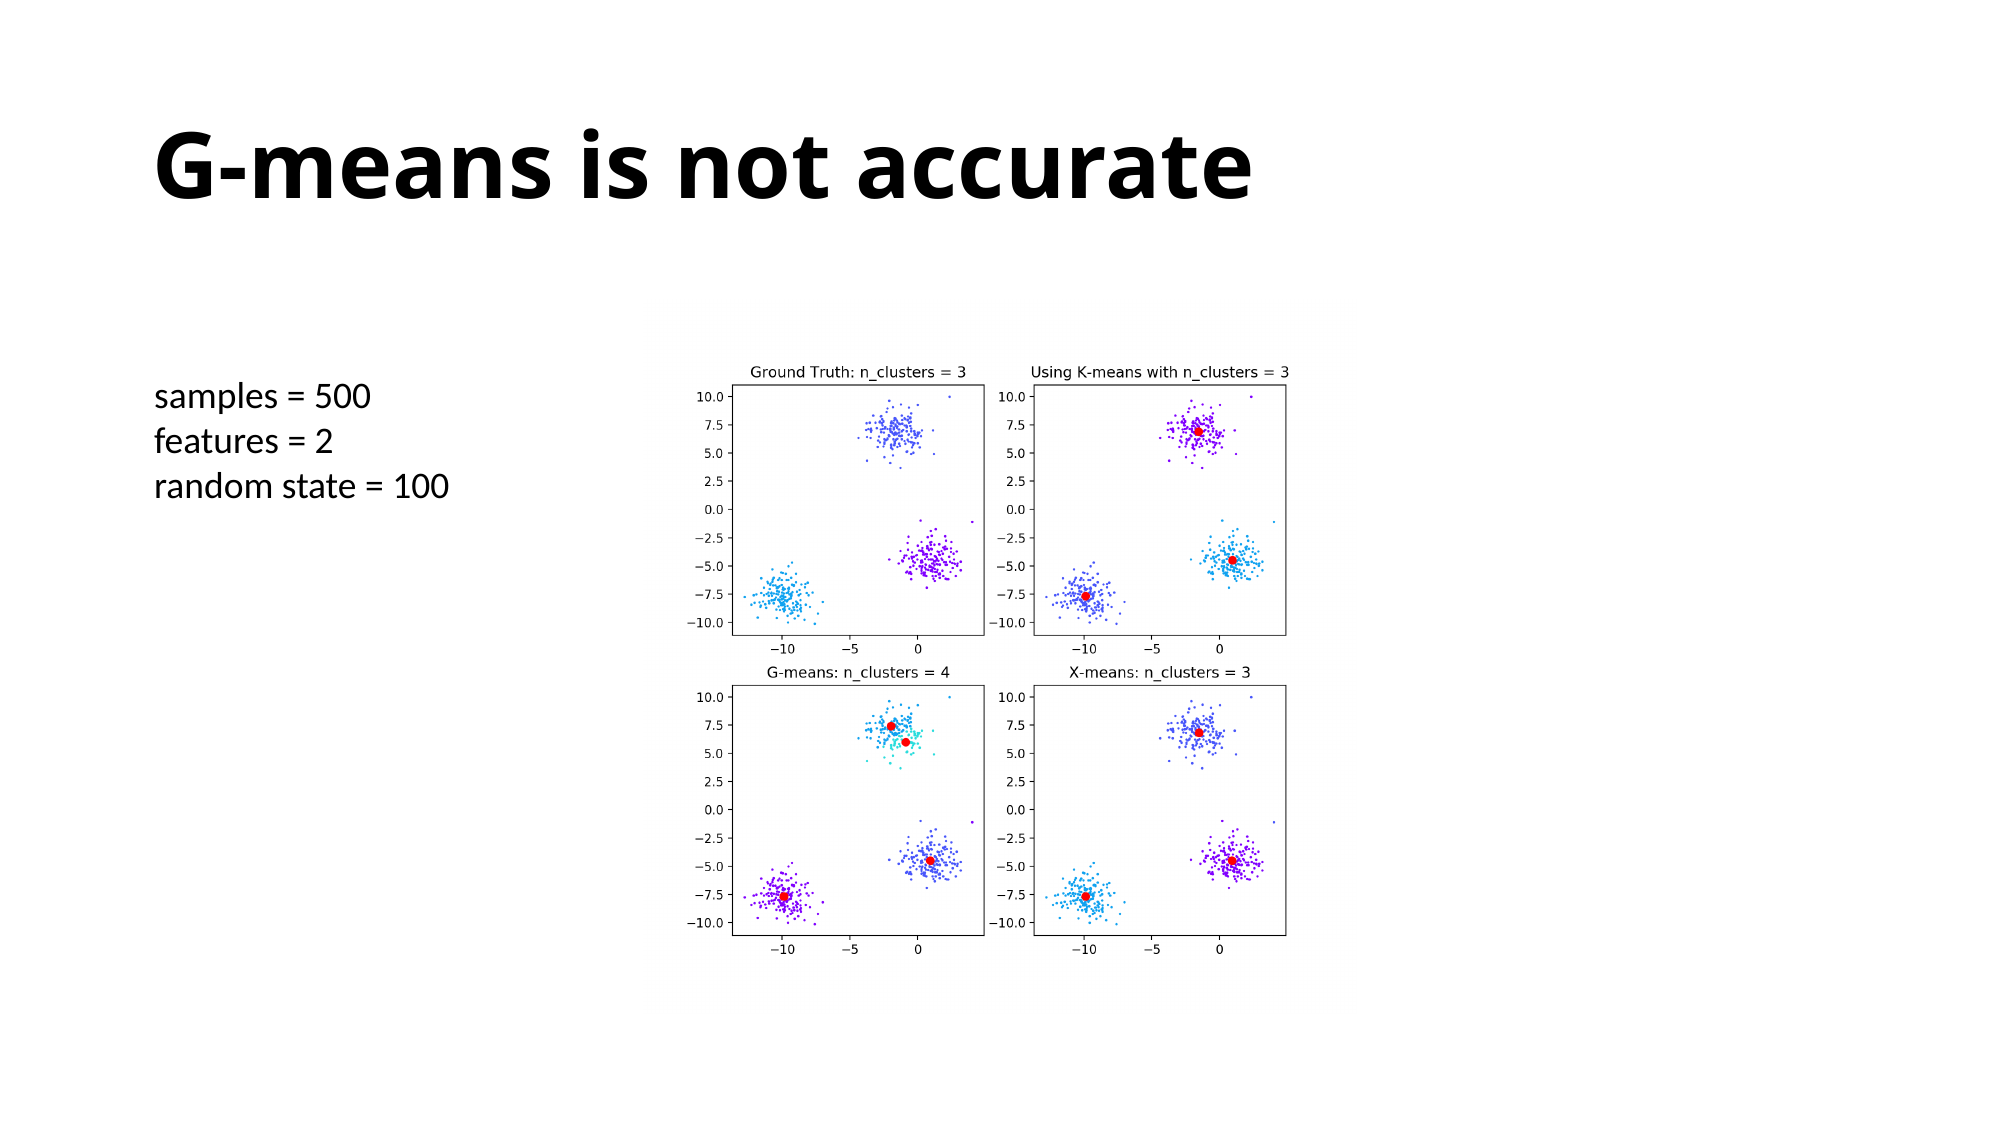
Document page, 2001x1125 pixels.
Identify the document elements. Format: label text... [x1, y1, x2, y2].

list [643, 299, 1357, 1014]
title G-means is not accurate [137, 59, 1863, 278]
text_box samples = 500 features = 2 random state = 100 [139, 363, 465, 514]
